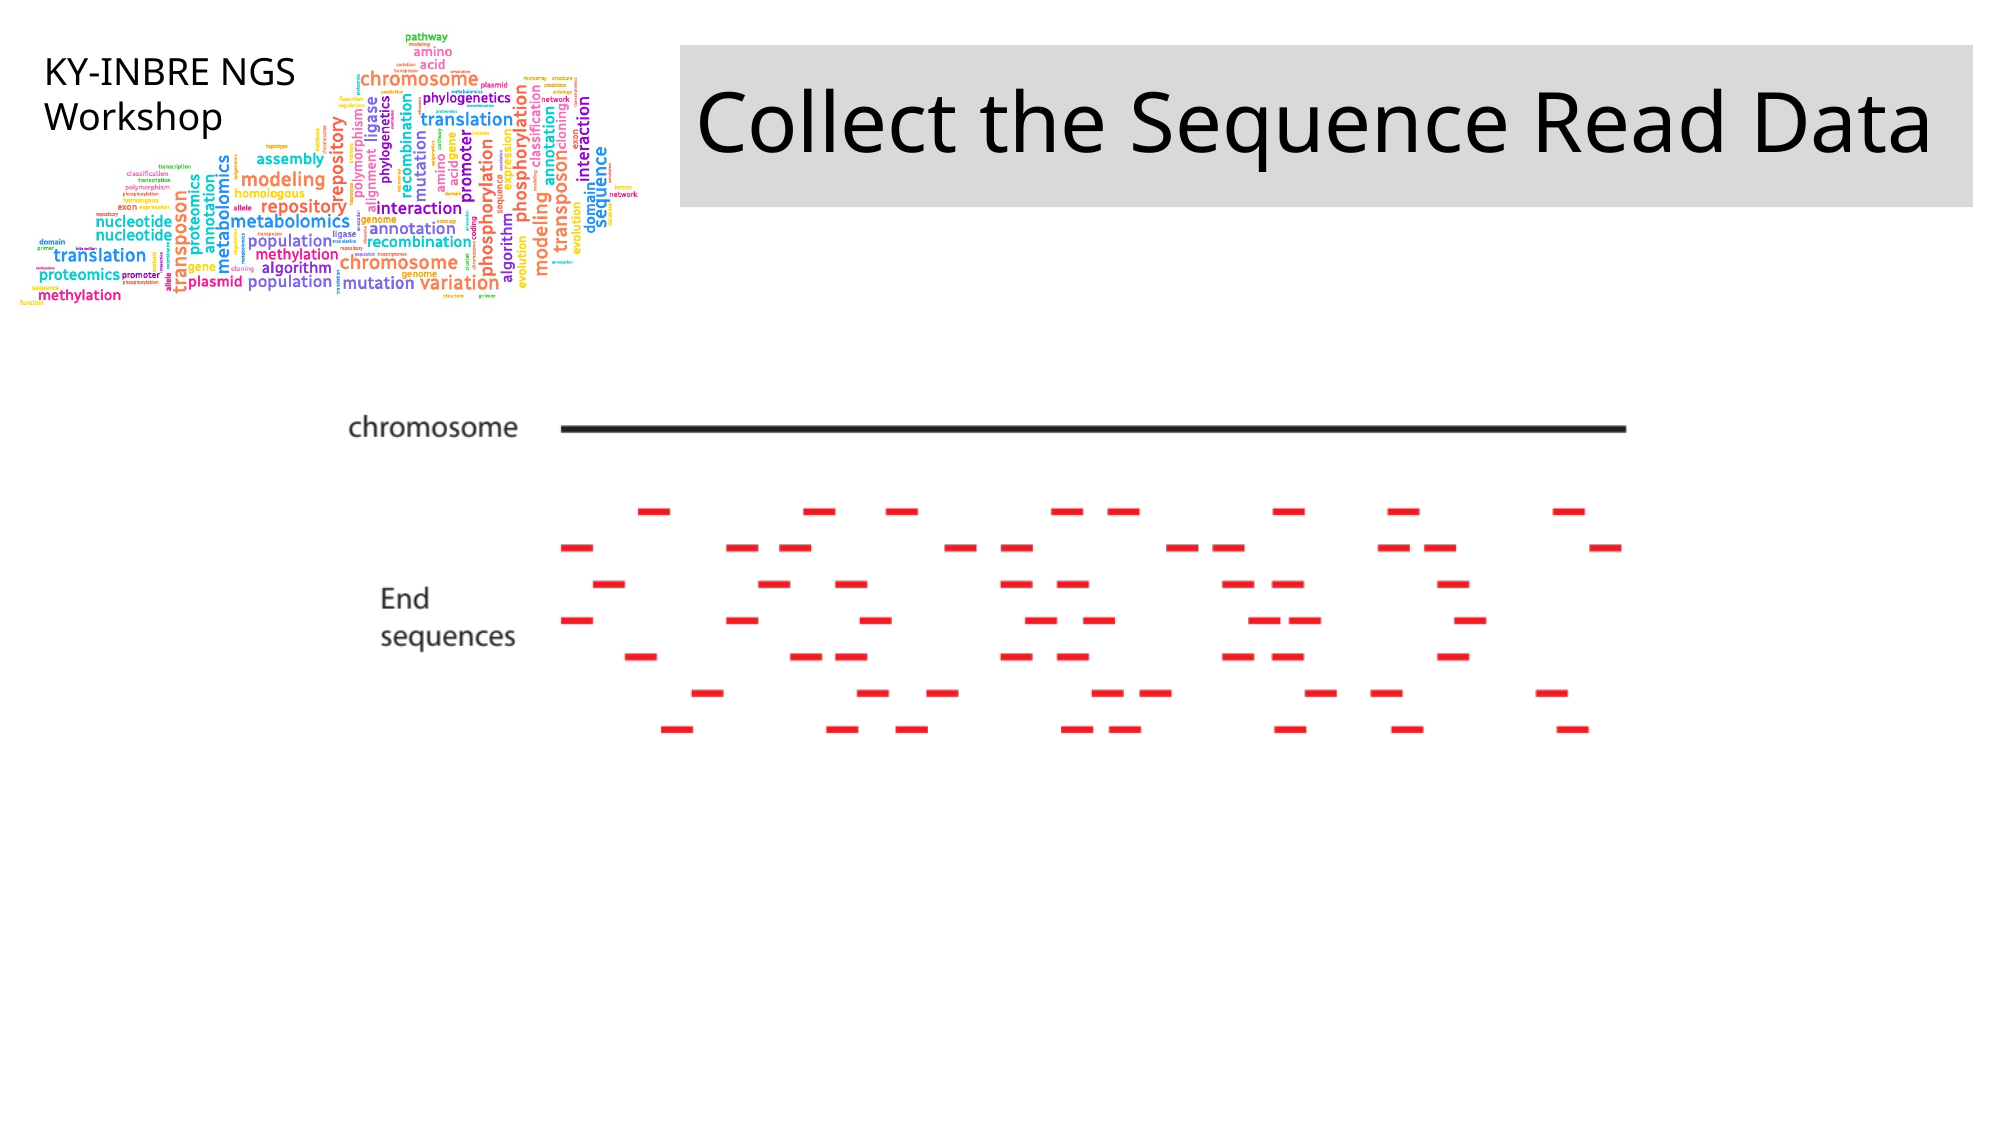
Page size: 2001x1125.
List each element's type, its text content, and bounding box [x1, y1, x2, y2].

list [324, 336, 1676, 1081]
title Collect the Sequence Read Data [680, 45, 1973, 208]
picture [9, 24, 643, 311]
